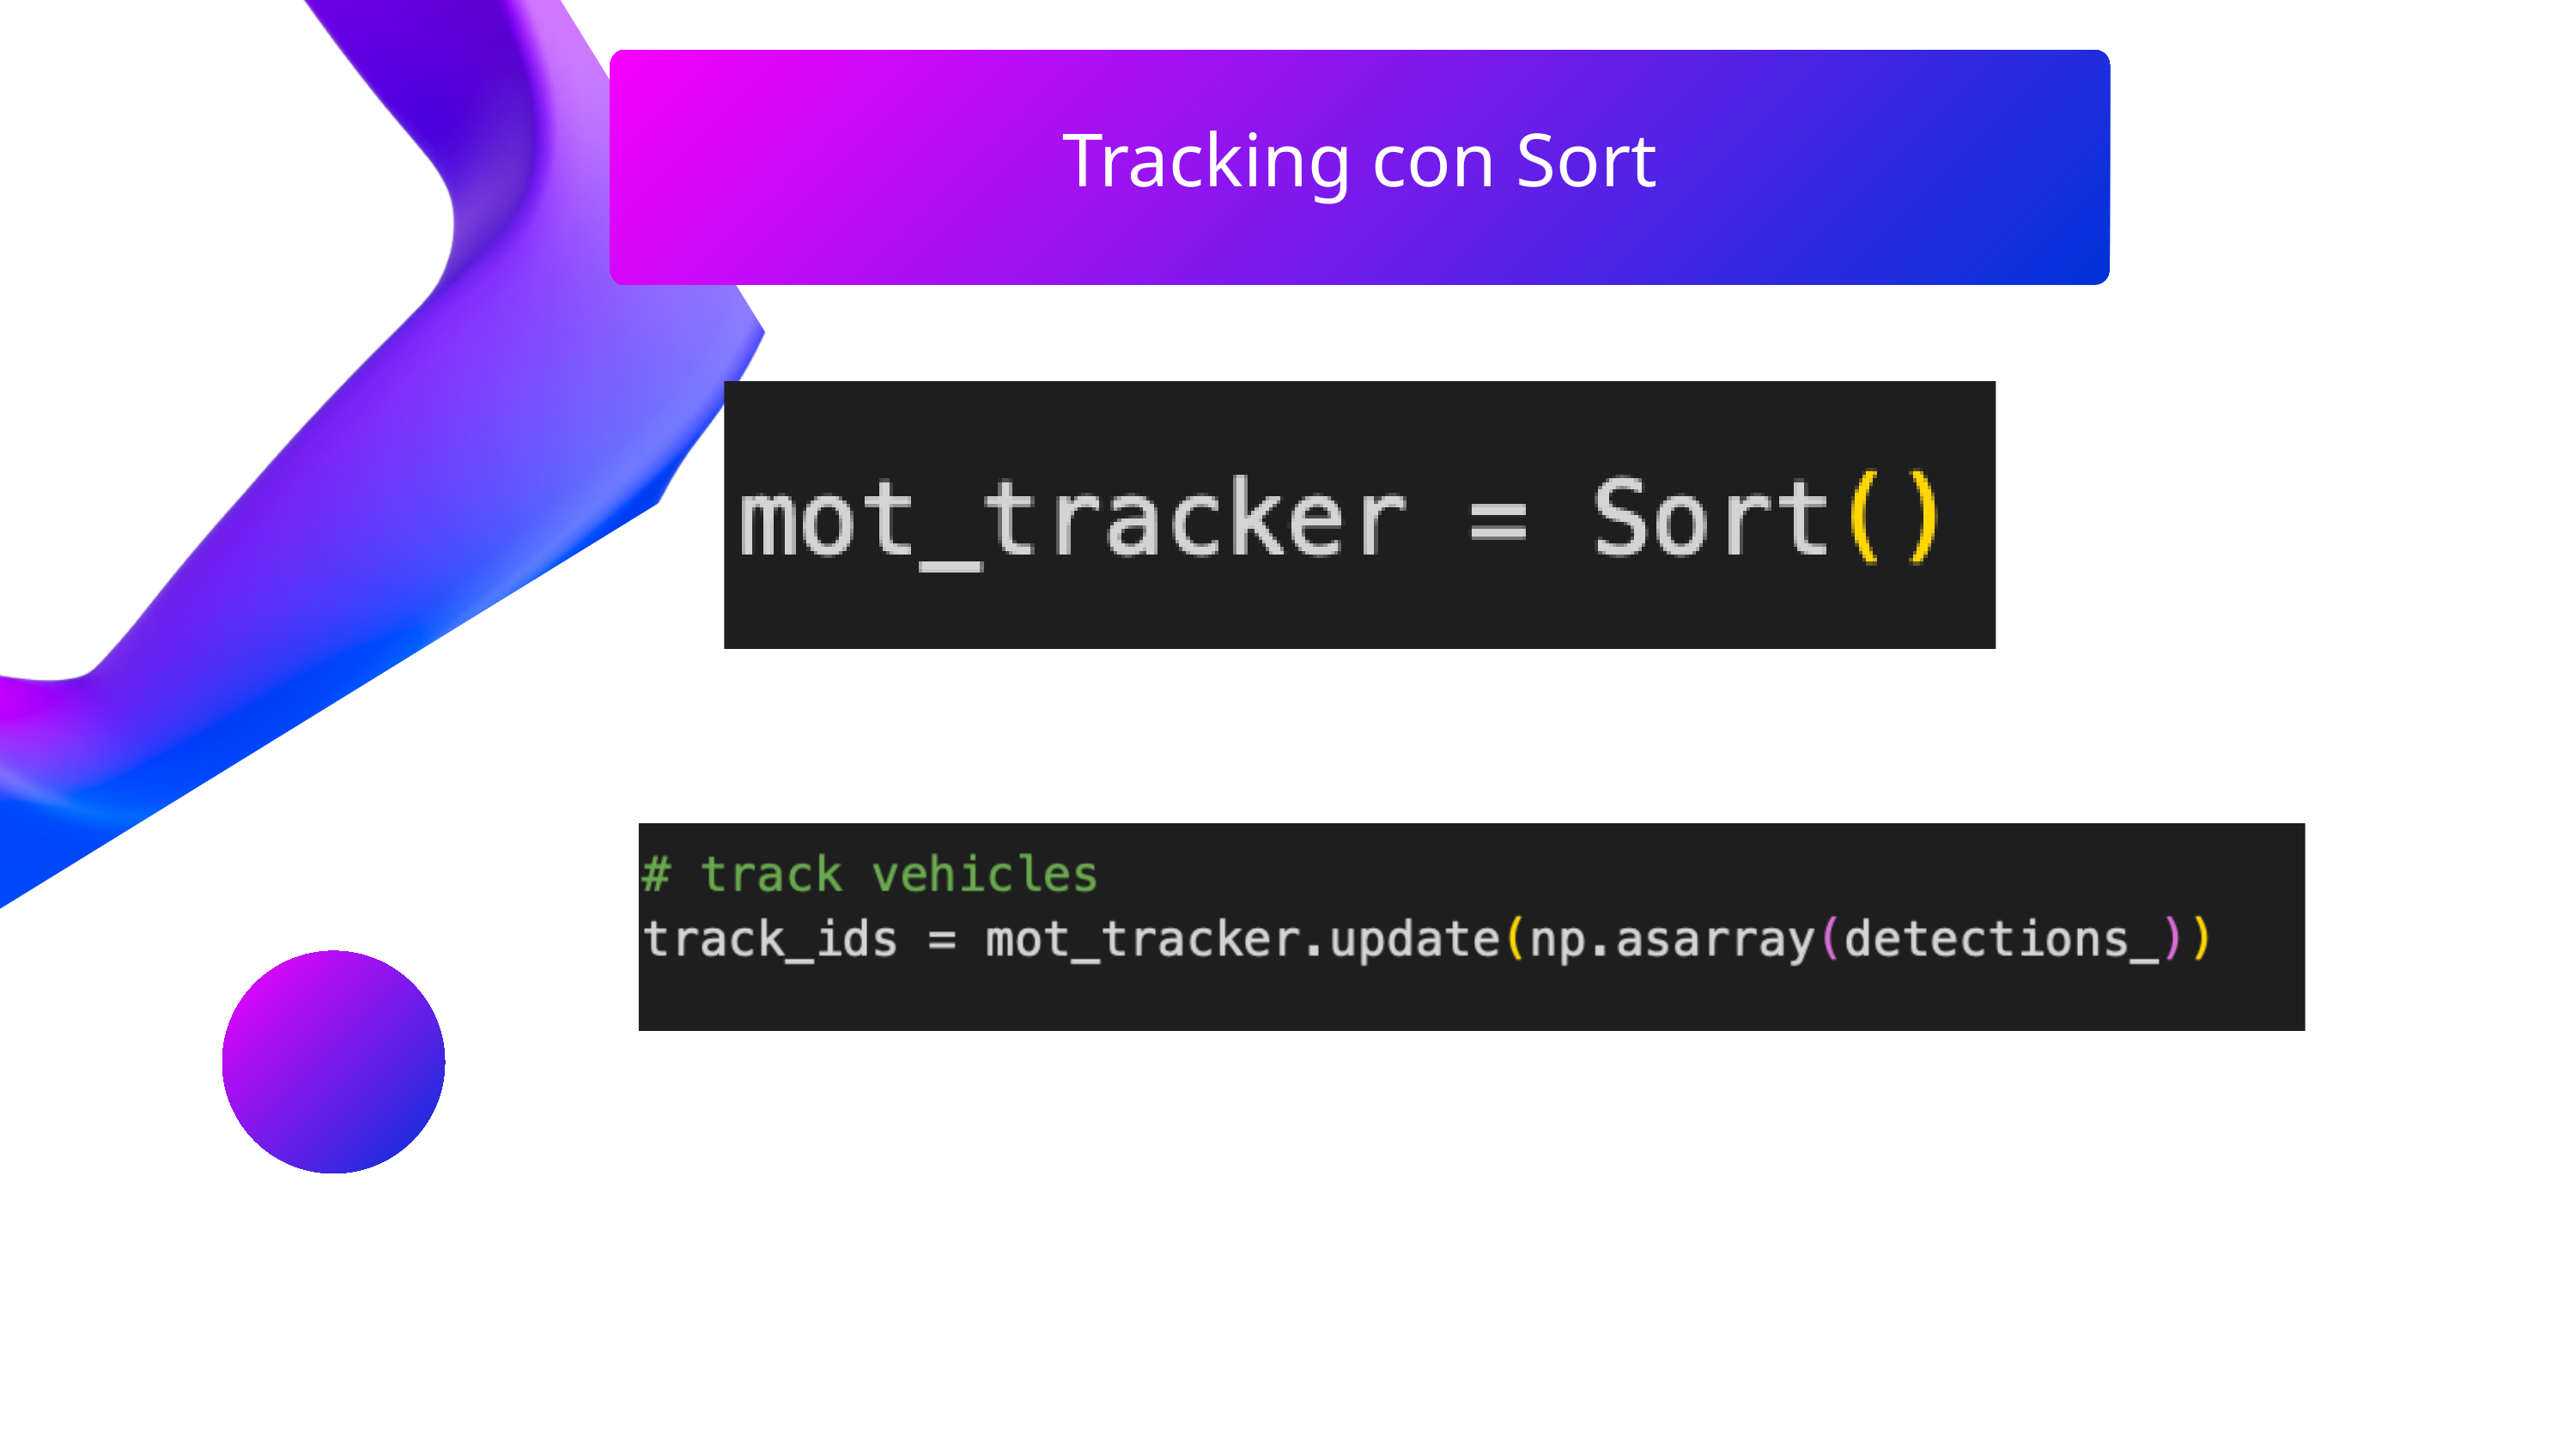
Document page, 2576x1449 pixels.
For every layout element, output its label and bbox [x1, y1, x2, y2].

text_box [222, 950, 446, 1174]
text_box [724, 381, 1996, 649]
text_box [638, 823, 2306, 1031]
text_box [610, 49, 2111, 286]
text_box [0, 0, 796, 909]
